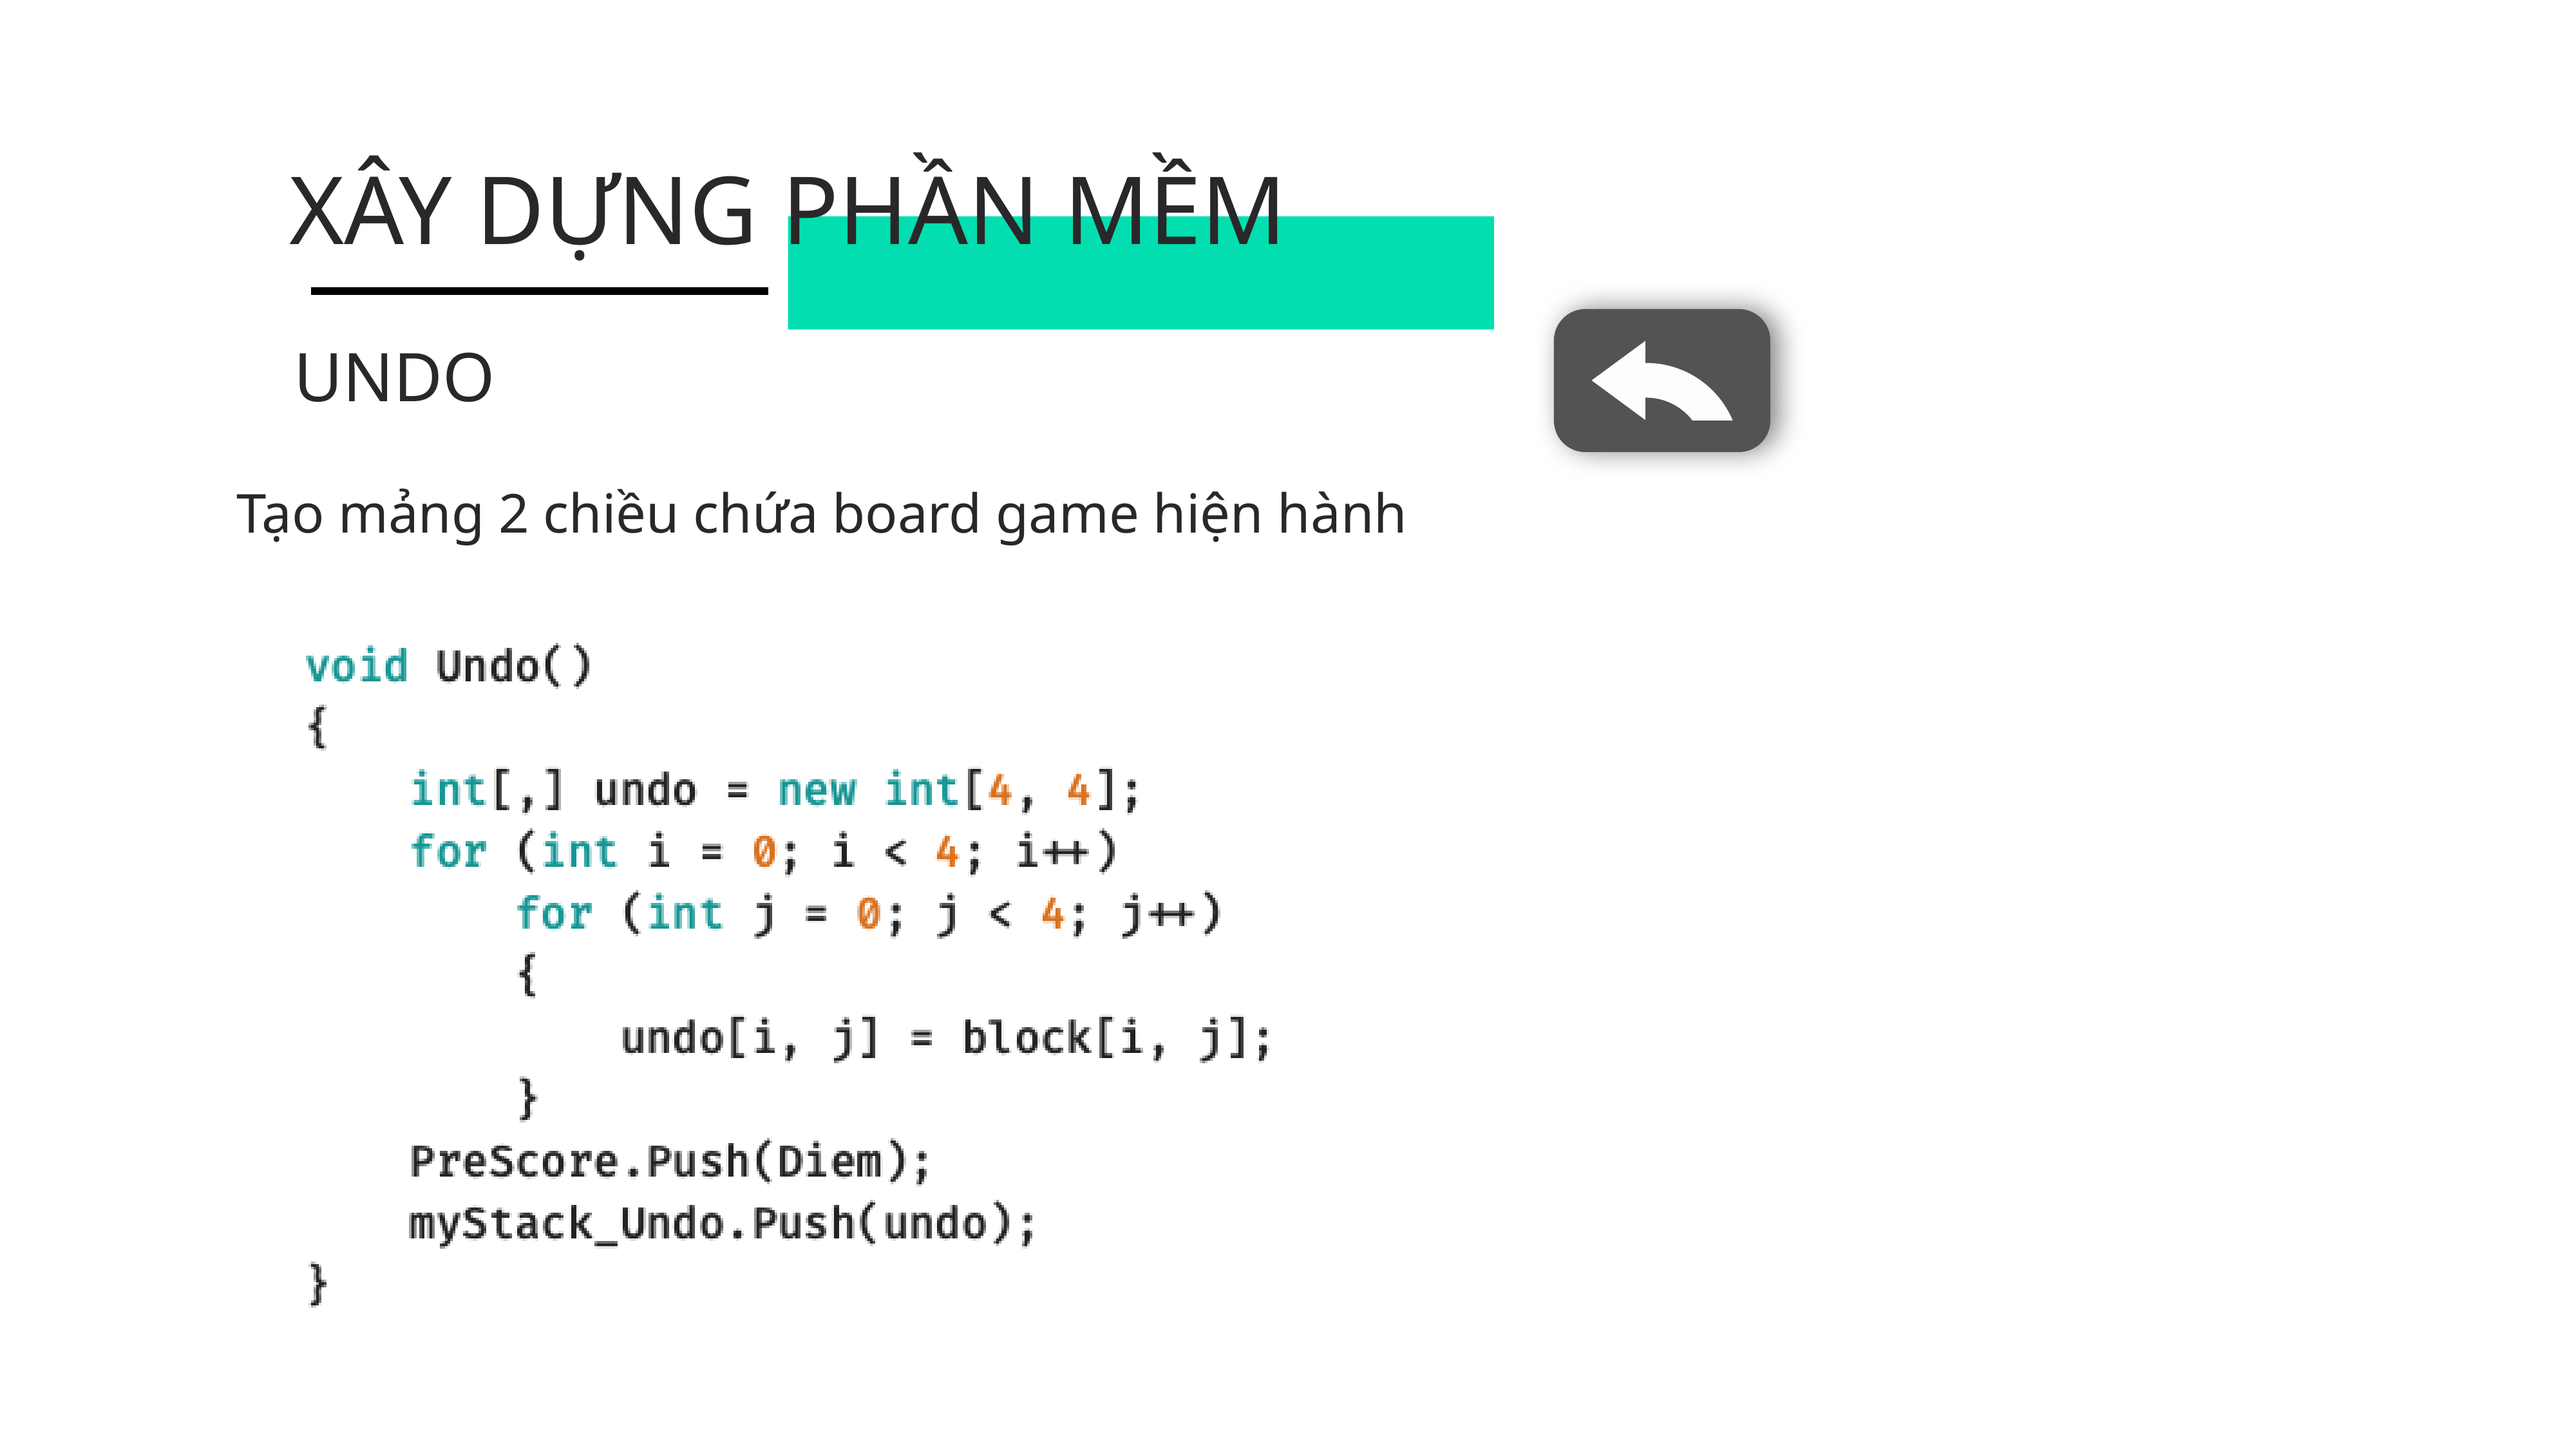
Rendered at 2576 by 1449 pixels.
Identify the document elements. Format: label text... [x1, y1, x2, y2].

text_box Tạo mảng 2 chiều chứa board game hiện hành [231, 474, 1413, 549]
picture [288, 635, 1289, 1342]
text_box XÂY DỰNG PHẦN MỀM [284, 146, 1292, 269]
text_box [1553, 308, 1771, 453]
text_box [788, 216, 1494, 330]
text_box UNDO [289, 329, 501, 420]
